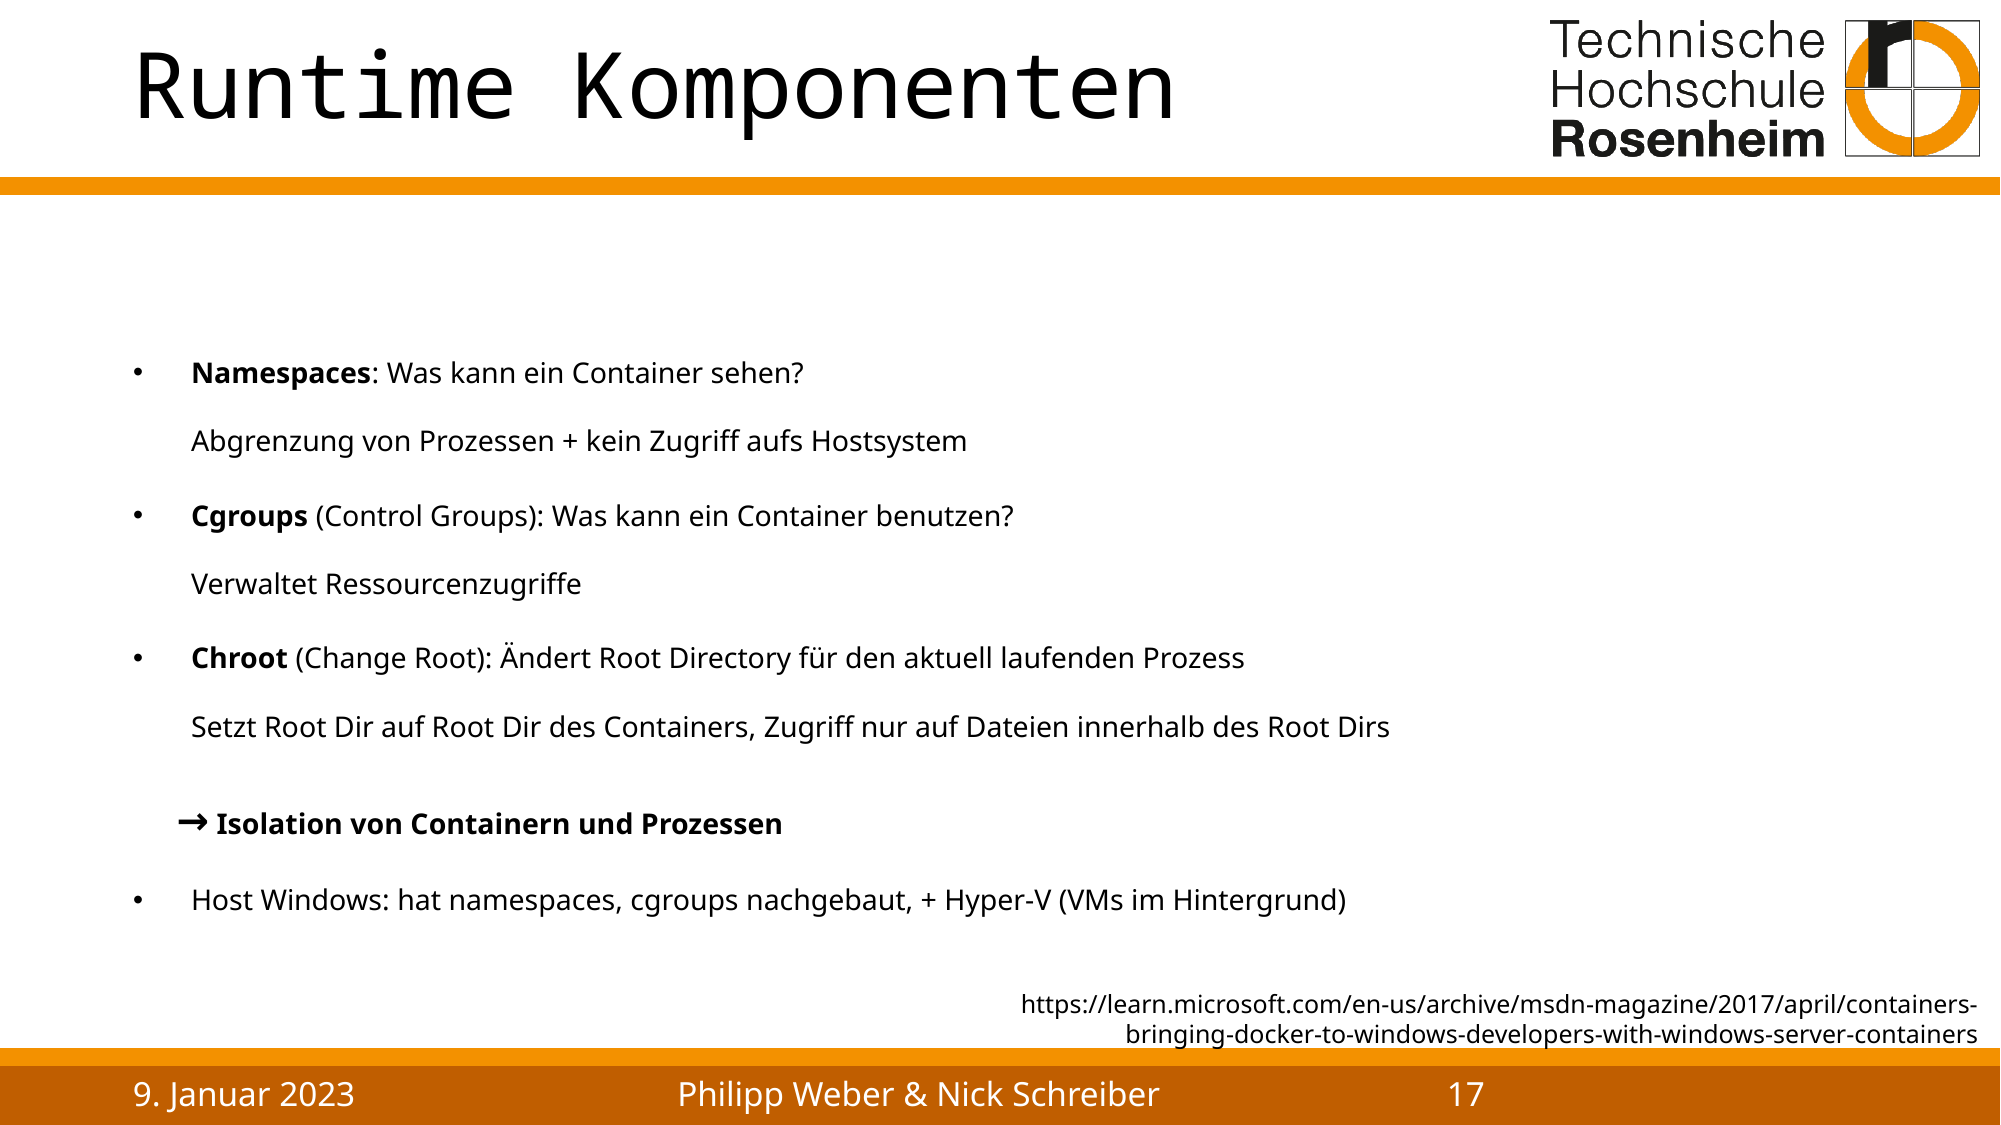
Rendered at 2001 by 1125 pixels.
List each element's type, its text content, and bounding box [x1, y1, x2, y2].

footer Philipp Weber & Nick Schreiber [662, 1065, 1338, 1125]
title Runtime Komponenten [118, 0, 1530, 178]
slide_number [118, 1065, 569, 1125]
list https://learn.microsoft.com/en-us/archive/msdn-magazine/2017/april/containers-bringing-docker-to-windows-developers-with-windows-server-containers [1010, 930, 2000, 1049]
picture [1550, 20, 1980, 157]
slide_number 17 [1432, 1065, 1883, 1125]
list Namespaces: Was kann ein Container sehen? Abgrenzung von Prozessen + kein Zugriff aufs Hostsystem Cgroups (Control Groups): Was kann ein Container benutzen? Verwaltet Ressourcenzugriffe Chroot (Change Root): Ändert Root Directory für den aktuell laufenden Prozess Setzt Root Dir auf Root Dir des Containers, Zugriff nur auf Dateien innerhalb des Root Dirs → Isolation von Containern und Prozessen Host Windows: hat namespaces, cgroups nachgebaut, + Hyper-V (VMs im Hintergrund) [118, 312, 1883, 931]
